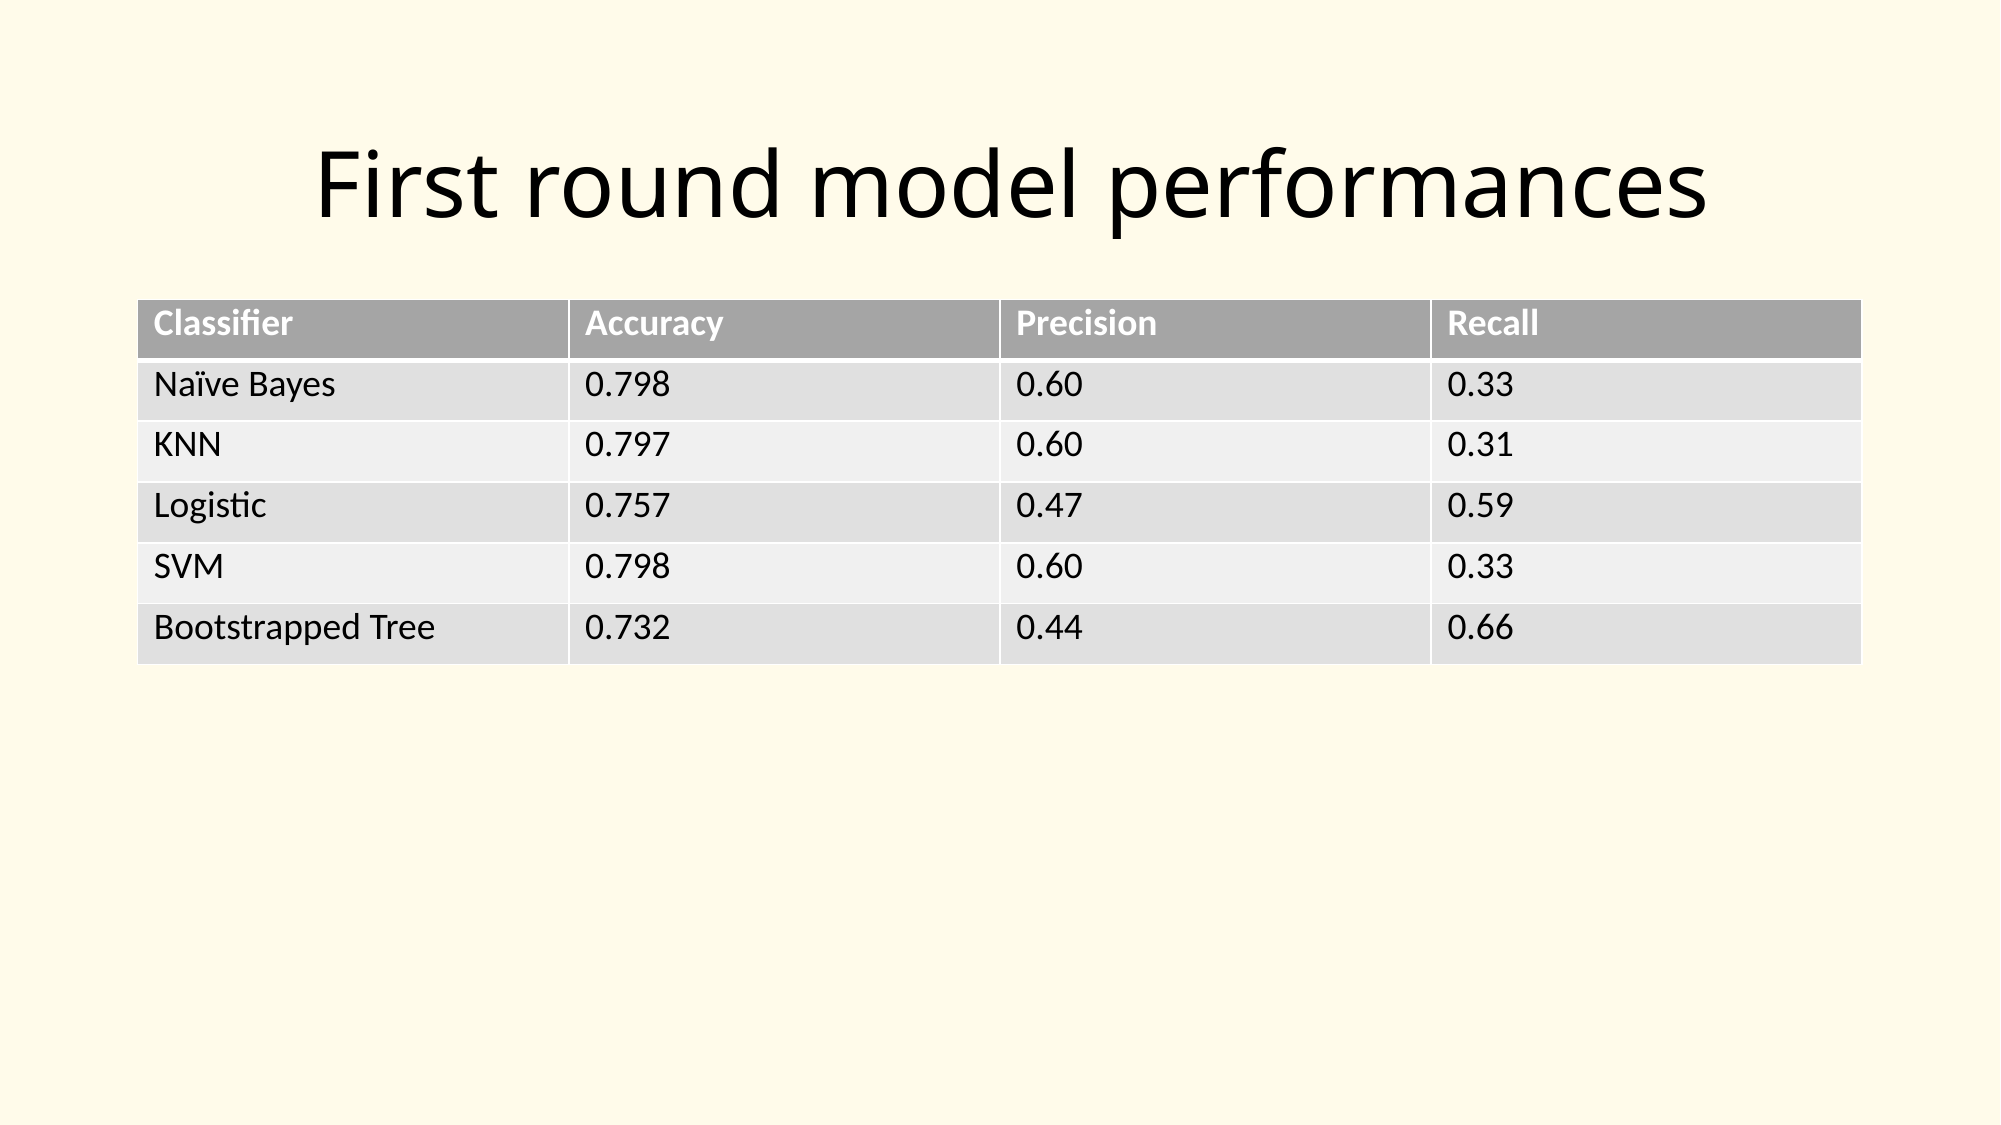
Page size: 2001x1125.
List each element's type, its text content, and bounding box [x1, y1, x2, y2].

table_cell 0.60 [1001, 422, 1430, 481]
table_header Classifier [138, 300, 568, 358]
table_cell 0.798 [570, 363, 999, 420]
title First round model performances [225, 112, 1800, 264]
table_cell 0.732 [570, 604, 999, 664]
table_header Recall [1432, 300, 1861, 358]
table_cell 0.797 [570, 422, 999, 481]
table_cell Logistic [138, 483, 568, 542]
table_cell 0.33 [1432, 544, 1861, 603]
table_cell SVM [138, 544, 568, 603]
table_cell 0.60 [1001, 544, 1430, 603]
table_cell Naïve Bayes [138, 363, 568, 420]
table_cell 0.66 [1432, 604, 1861, 664]
table_cell KNN [138, 422, 568, 481]
table_cell 0.47 [1001, 483, 1430, 542]
table_cell 0.798 [570, 544, 999, 603]
table_cell 0.757 [570, 483, 999, 542]
table_cell 0.33 [1432, 363, 1861, 420]
table_cell 0.59 [1432, 483, 1861, 542]
table_cell 0.60 [1001, 363, 1430, 420]
table_header Accuracy [570, 300, 999, 358]
table_cell 0.31 [1432, 422, 1861, 481]
table_cell 0.44 [1001, 604, 1430, 664]
table_cell Bootstrapped Tree [138, 604, 568, 664]
table_header Precision [1001, 300, 1430, 358]
